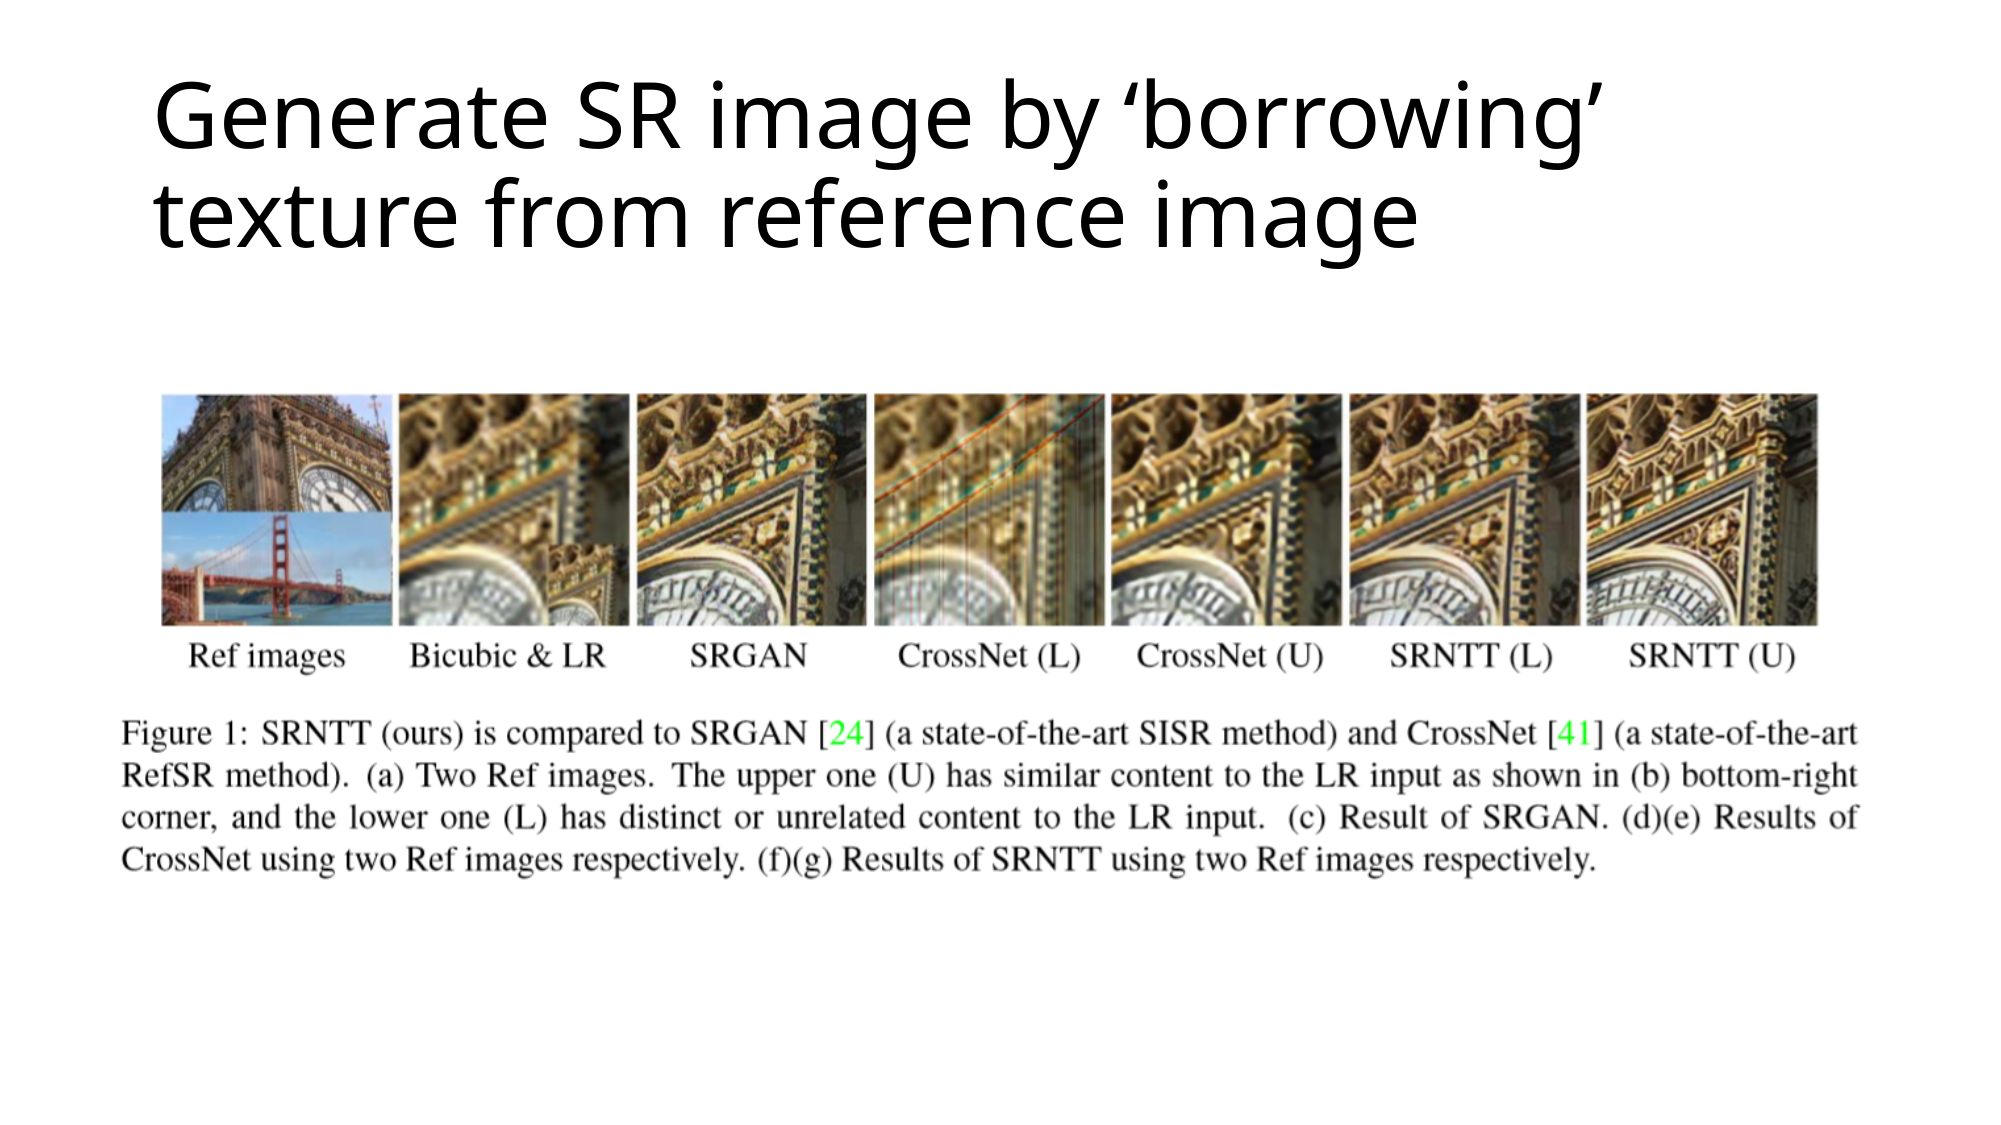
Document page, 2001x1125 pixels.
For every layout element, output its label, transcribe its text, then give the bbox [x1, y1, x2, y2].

title Generate SR image by ‘borrowing’ texture from reference image [137, 59, 1863, 278]
picture [109, 367, 1890, 894]
